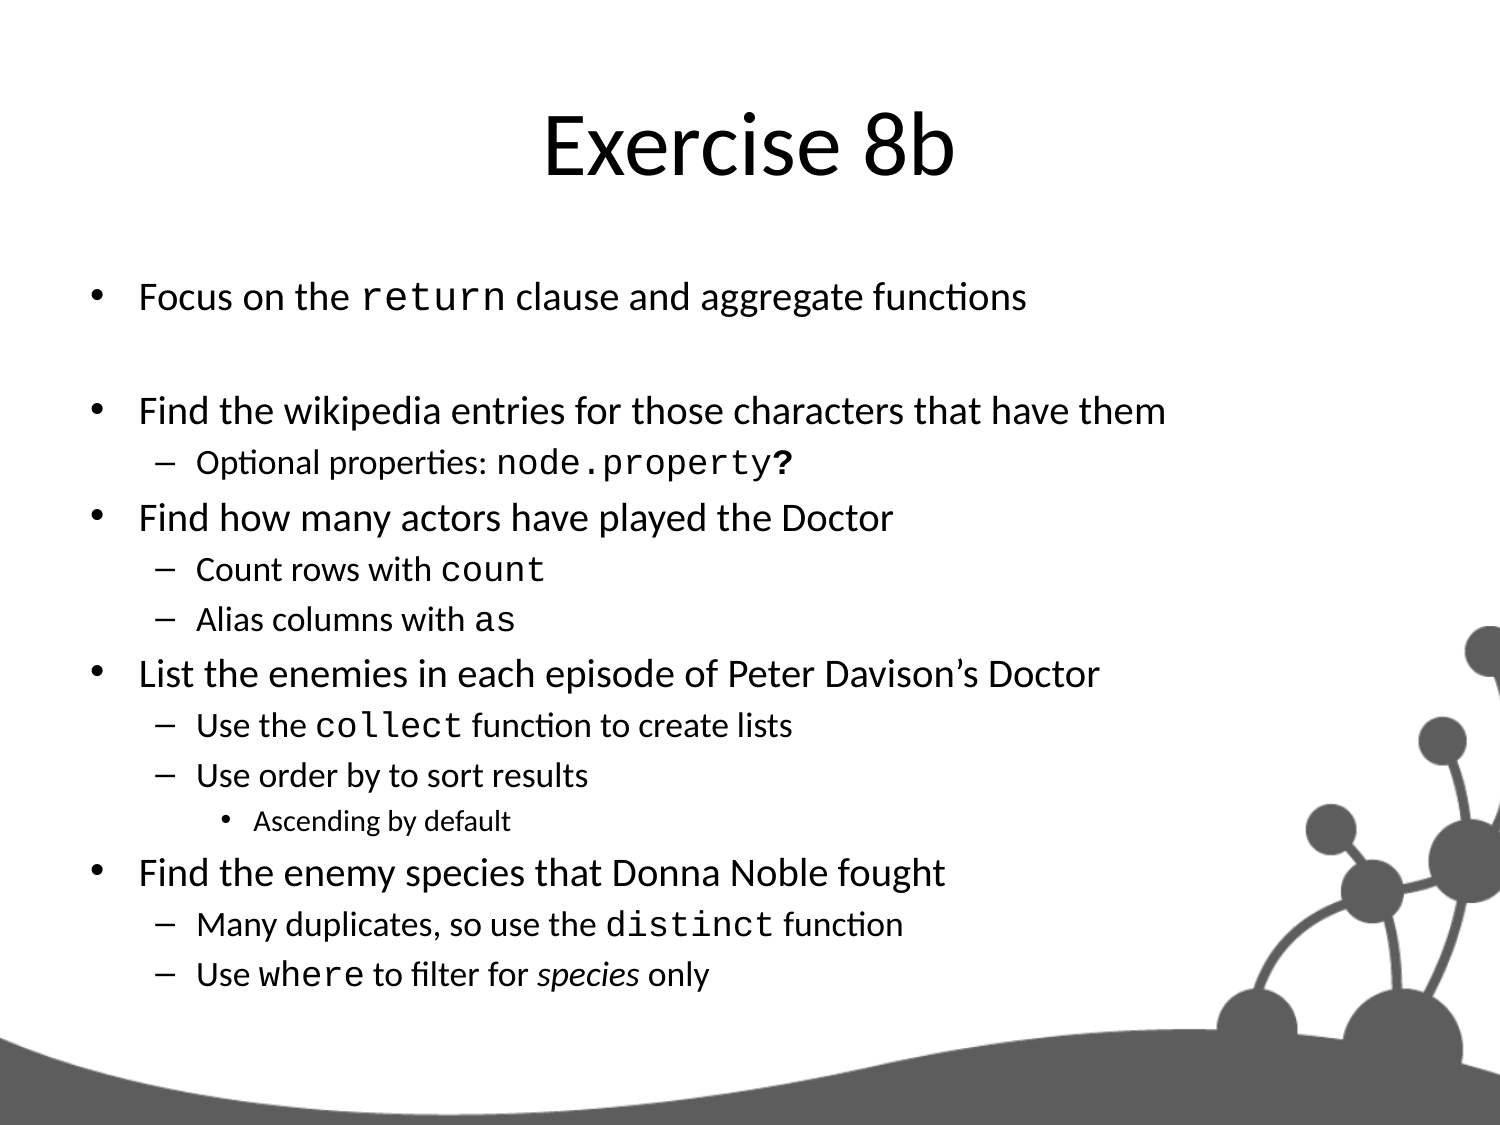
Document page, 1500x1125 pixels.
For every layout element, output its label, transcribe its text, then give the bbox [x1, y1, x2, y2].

list Focus on the return clause and aggregate functions Find the wikipedia entries for those characters that have them Optional properties: node.property? Find how many actors have played the Doctor Count rows with count Alias columns with as List the enemies in each episode of Peter Davison’s Doctor Use the collect function to create lists Use order by to sort results Ascending by default Find the enemy species that Donna Noble fought Many duplicates, so use the distinct function Use where to filter for species only [75, 262, 1425, 1005]
title Exercise 8b [75, 45, 1425, 233]
